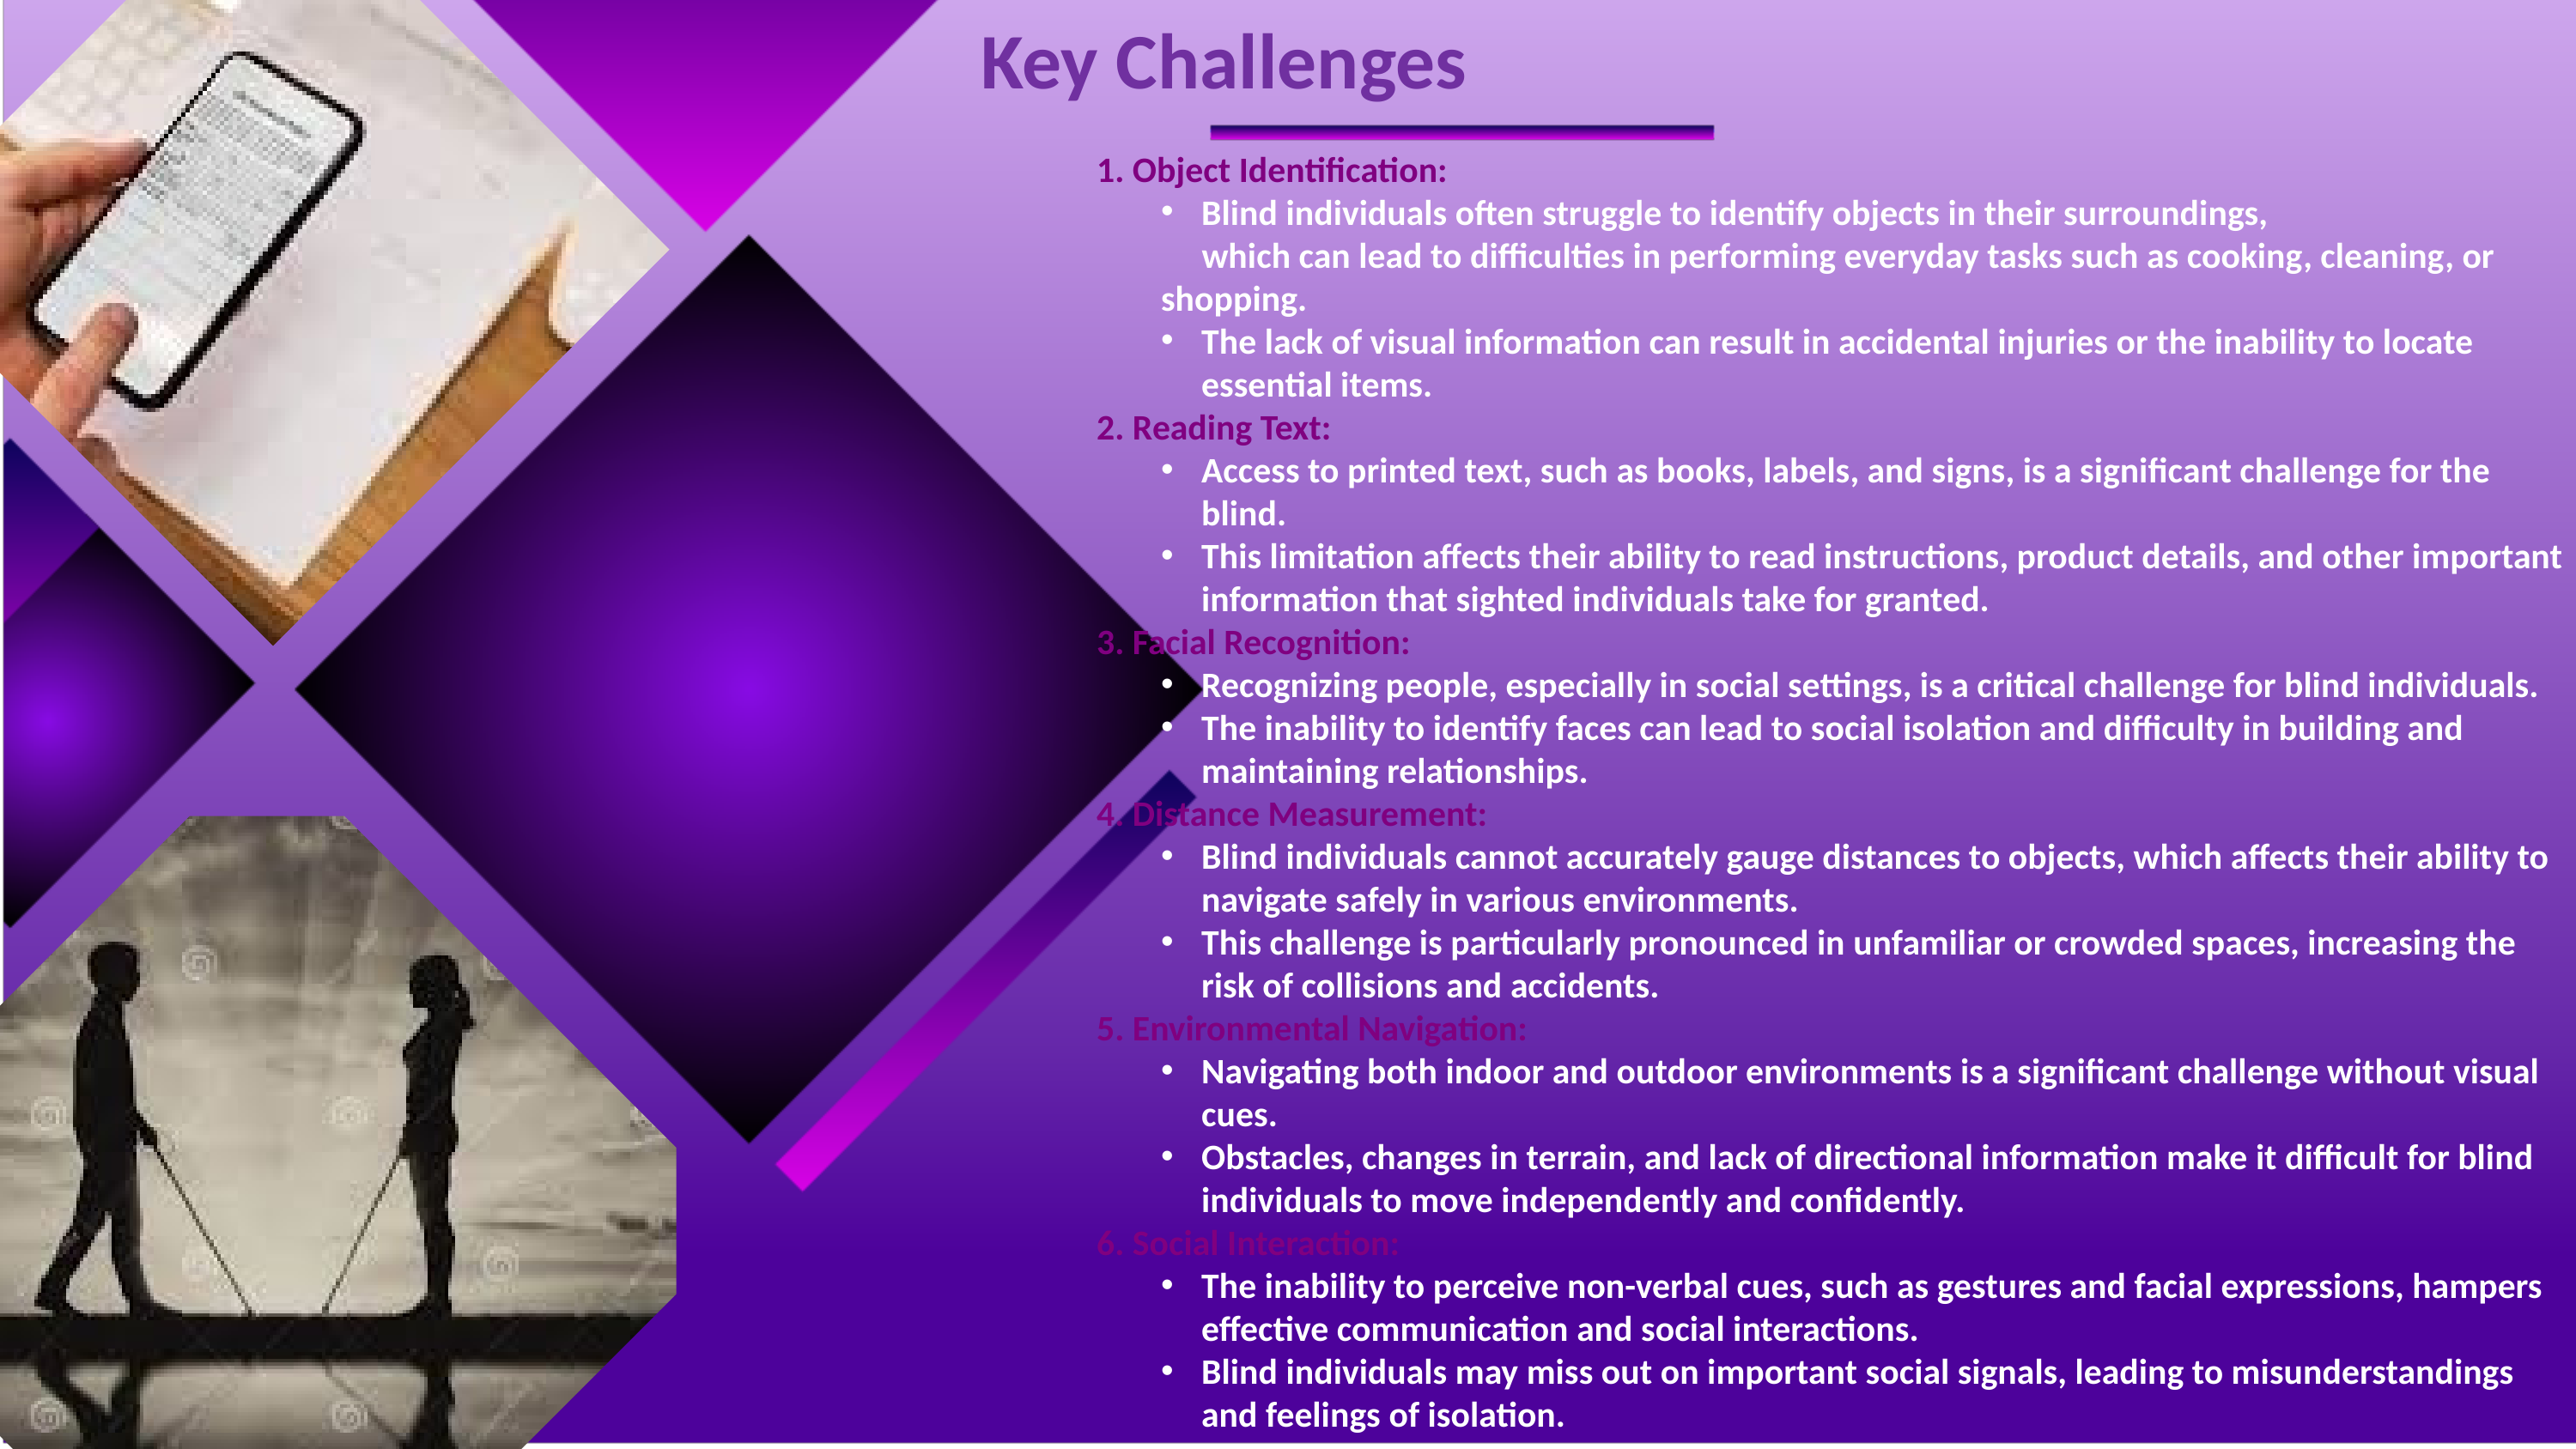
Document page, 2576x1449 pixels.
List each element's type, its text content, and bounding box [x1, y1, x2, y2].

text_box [0, 815, 677, 1449]
text_box Key Challenges [981, 10, 1850, 106]
text_box [0, 0, 2576, 1449]
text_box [0, 0, 670, 646]
text_box [1202, 117, 1723, 140]
text_box 1. Object Identification: Blind individuals often struggle to identify objects in their surroundings, which can lead to difficulties in performing everyday tasks such as cooking, cleaning, or shopping. The lack of visual information can result in accidental injuries or the inability to locate essential items. 2. Reading Text: Access to printed text, such as books, labels, and signs, is a significant challenge for the blind. This limitation affects their ability to read instructions, product details, and other important information that sighted individuals take for granted. 3. Facial Recognition: Recognizing people, especially in social settings, is a critical challenge for blind individuals. The inability to identify faces can lead to social isolation and difficulty in building and maintaining relationships. 4. Distance Measurement: Blind individuals cannot accurately gauge distances to objects, which affects their ability to navigate safely in various environments. This challenge is particularly pronounced in unfamiliar or crowded spaces, increasing the risk of collisions and accidents. 5. Environmental Navigation: Navigating both indoor and outdoor environments is a significant challenge without visual cues. Obstacles, changes in terrain, and lack of directional information make it difficult for blind individuals to move independently and confidently. 6. Social Interaction: The inability to perceive non-verbal cues, such as gestures and facial expressions, hampers effective communication and social interactions. Blind individuals may miss out on important social signals, leading to misunderstandings and feelings of isolation. [1084, 140, 2576, 1449]
